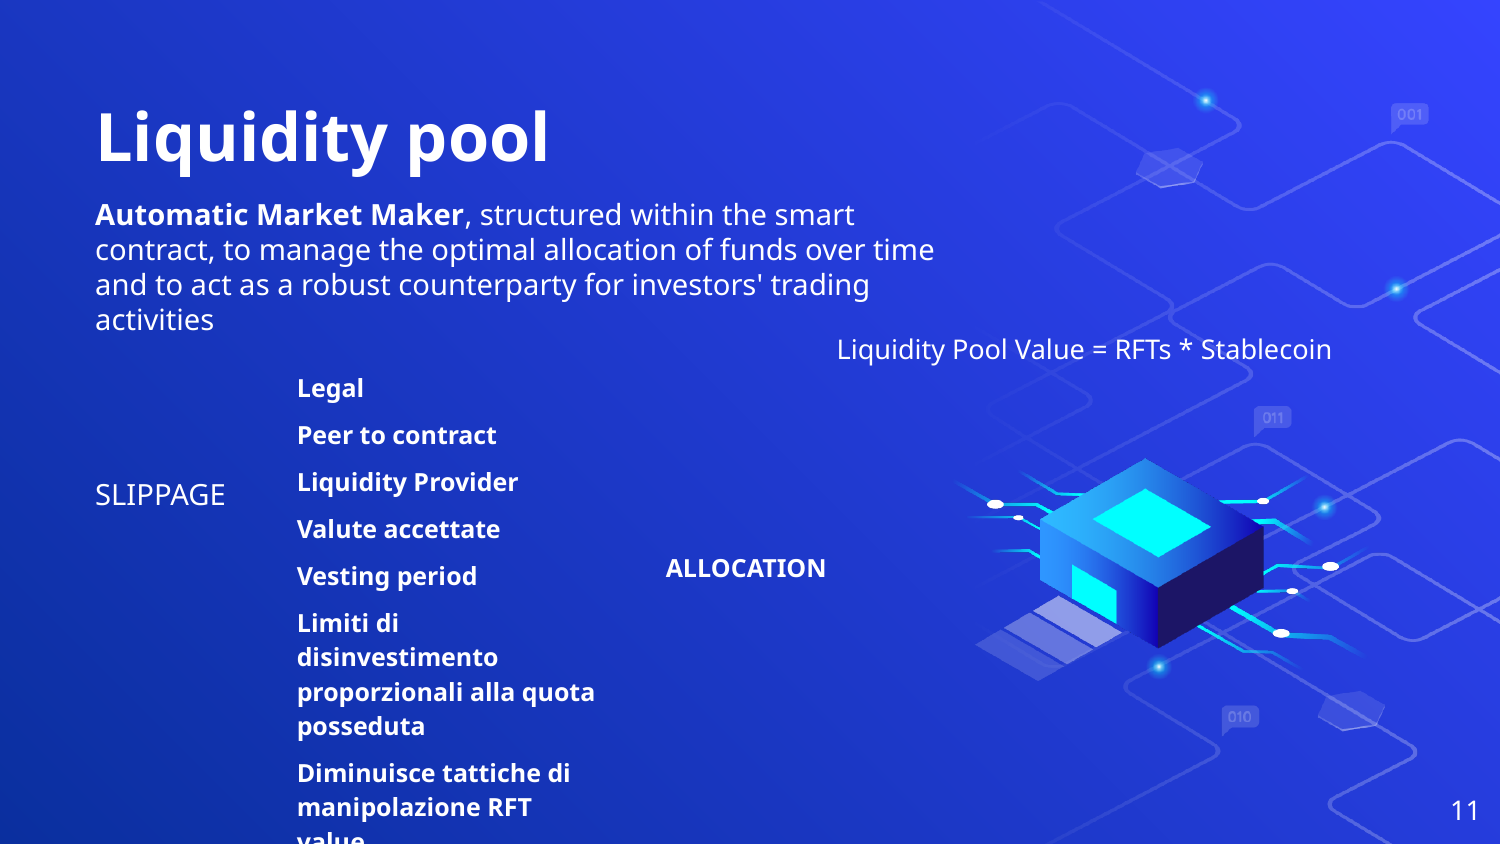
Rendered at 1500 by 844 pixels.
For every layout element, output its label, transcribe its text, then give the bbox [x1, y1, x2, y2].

list Legal Peer to contract Liquidity Provider Valute accettate Vesting period Limiti di disinvestimento proporzionali alla quota posseduta Diminuisce tattiche di manipolazione RFT value [296, 531, 605, 768]
list Automatic Market Maker, structured within the smart contract, to manage the optimal allocation of funds over time and to act as a robust counterparty for investors' trading activities SLIPPAGE [95, 196, 967, 322]
text_box Liquidity Pool Value = RFTs * Stablecoin [811, 306, 1500, 382]
text_box [224, 464, 943, 531]
title Liquidity pool [95, 33, 1146, 175]
picture [0, 0, 1500, 844]
slide_number ‹#› [1391, 779, 1482, 844]
list ALLOCATION [665, 548, 943, 613]
list Legal Peer to contract Liquidity Provider Valute accettate Vesting period Limiti di disinvestimento proporzionali alla quota posseduta Diminuisce tattiche di manipolazione RFT value [296, 368, 605, 464]
